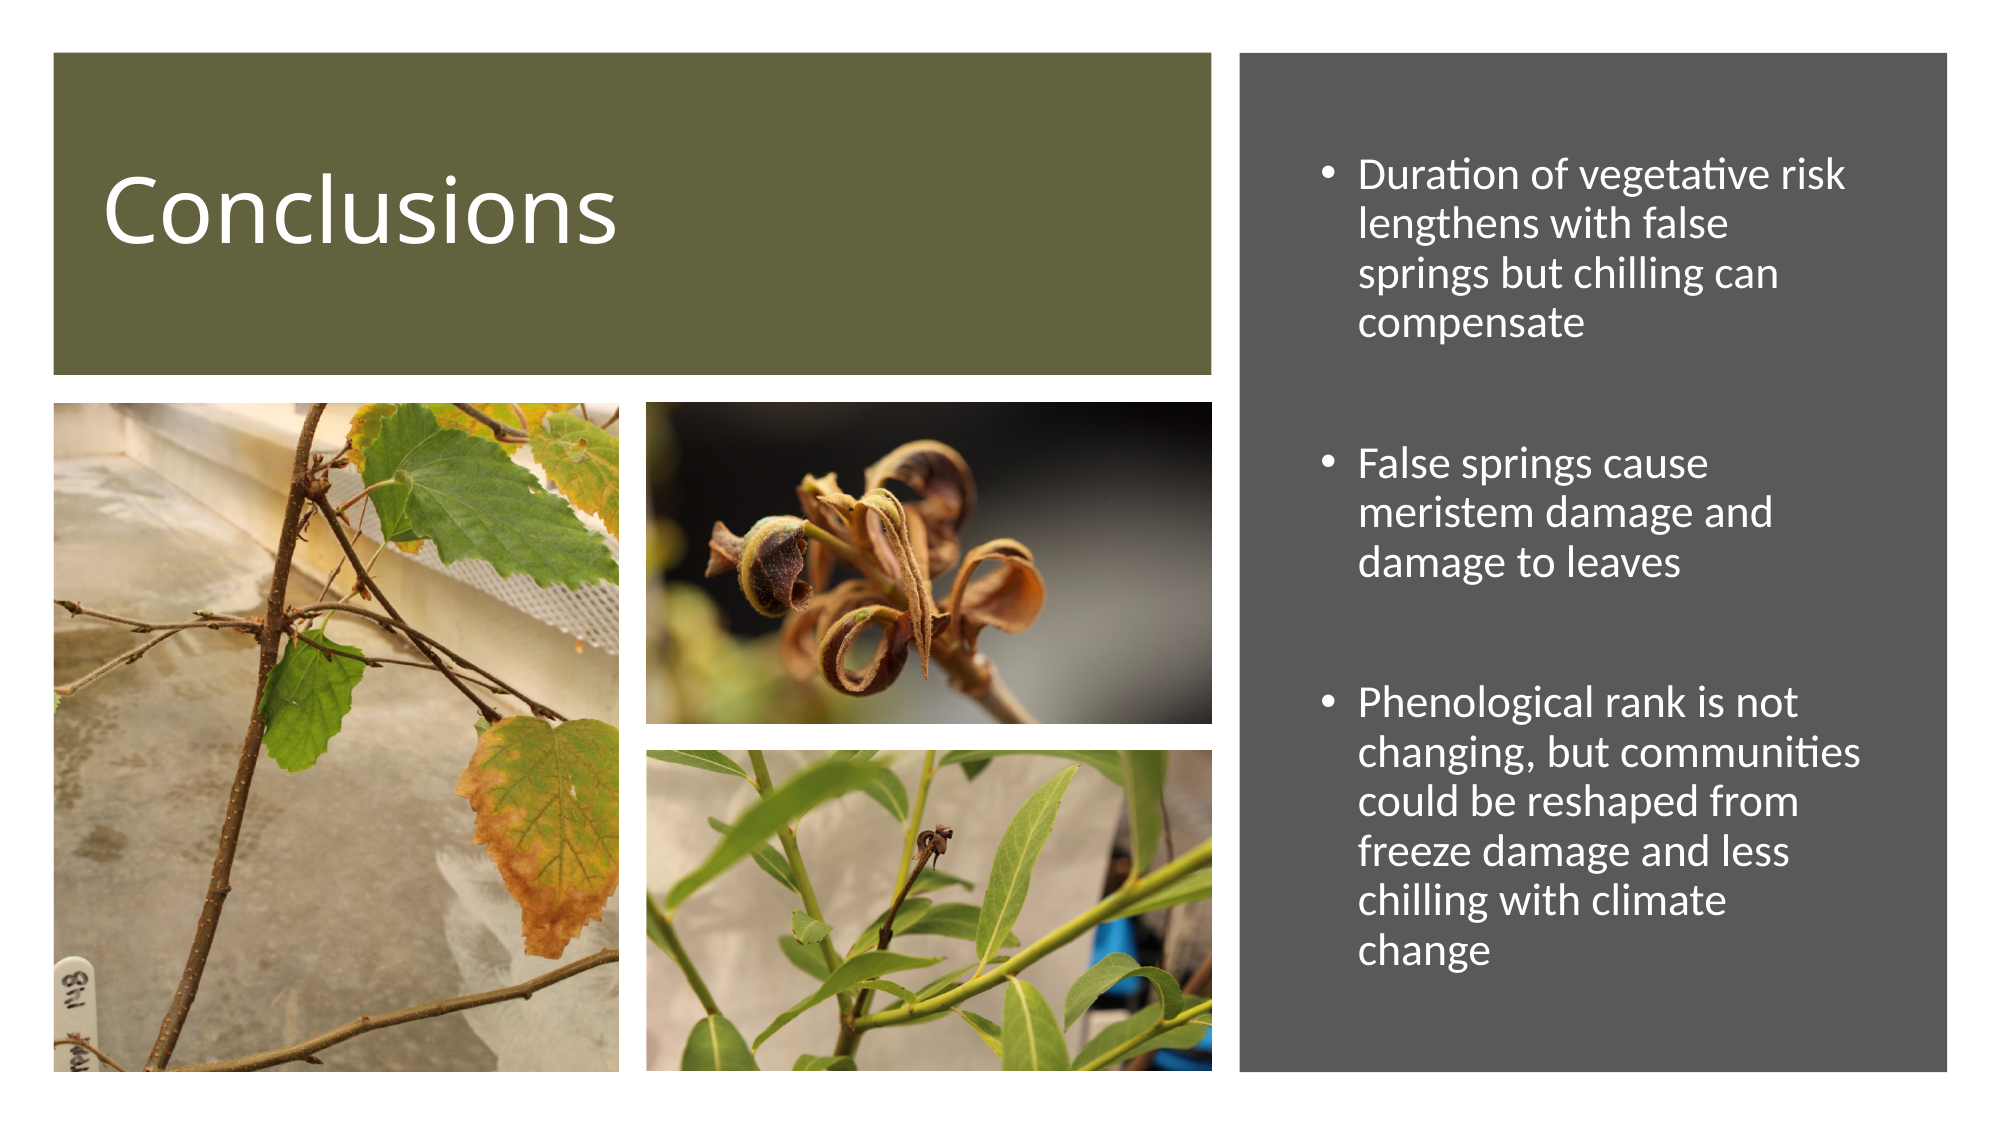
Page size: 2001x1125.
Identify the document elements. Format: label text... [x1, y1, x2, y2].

text_box [53, 52, 1212, 376]
list Duration of vegetative risk lengthens with false springs but chilling can compensate False springs cause meristem damage and damage to leaves Phenological rank is not changing, but communities could be reshaped from freeze damage and less chilling with climate change [1305, 125, 1882, 1000]
picture [1, 402, 1212, 1071]
title Conclusions [85, 80, 1168, 348]
text_box [1239, 52, 1948, 1073]
